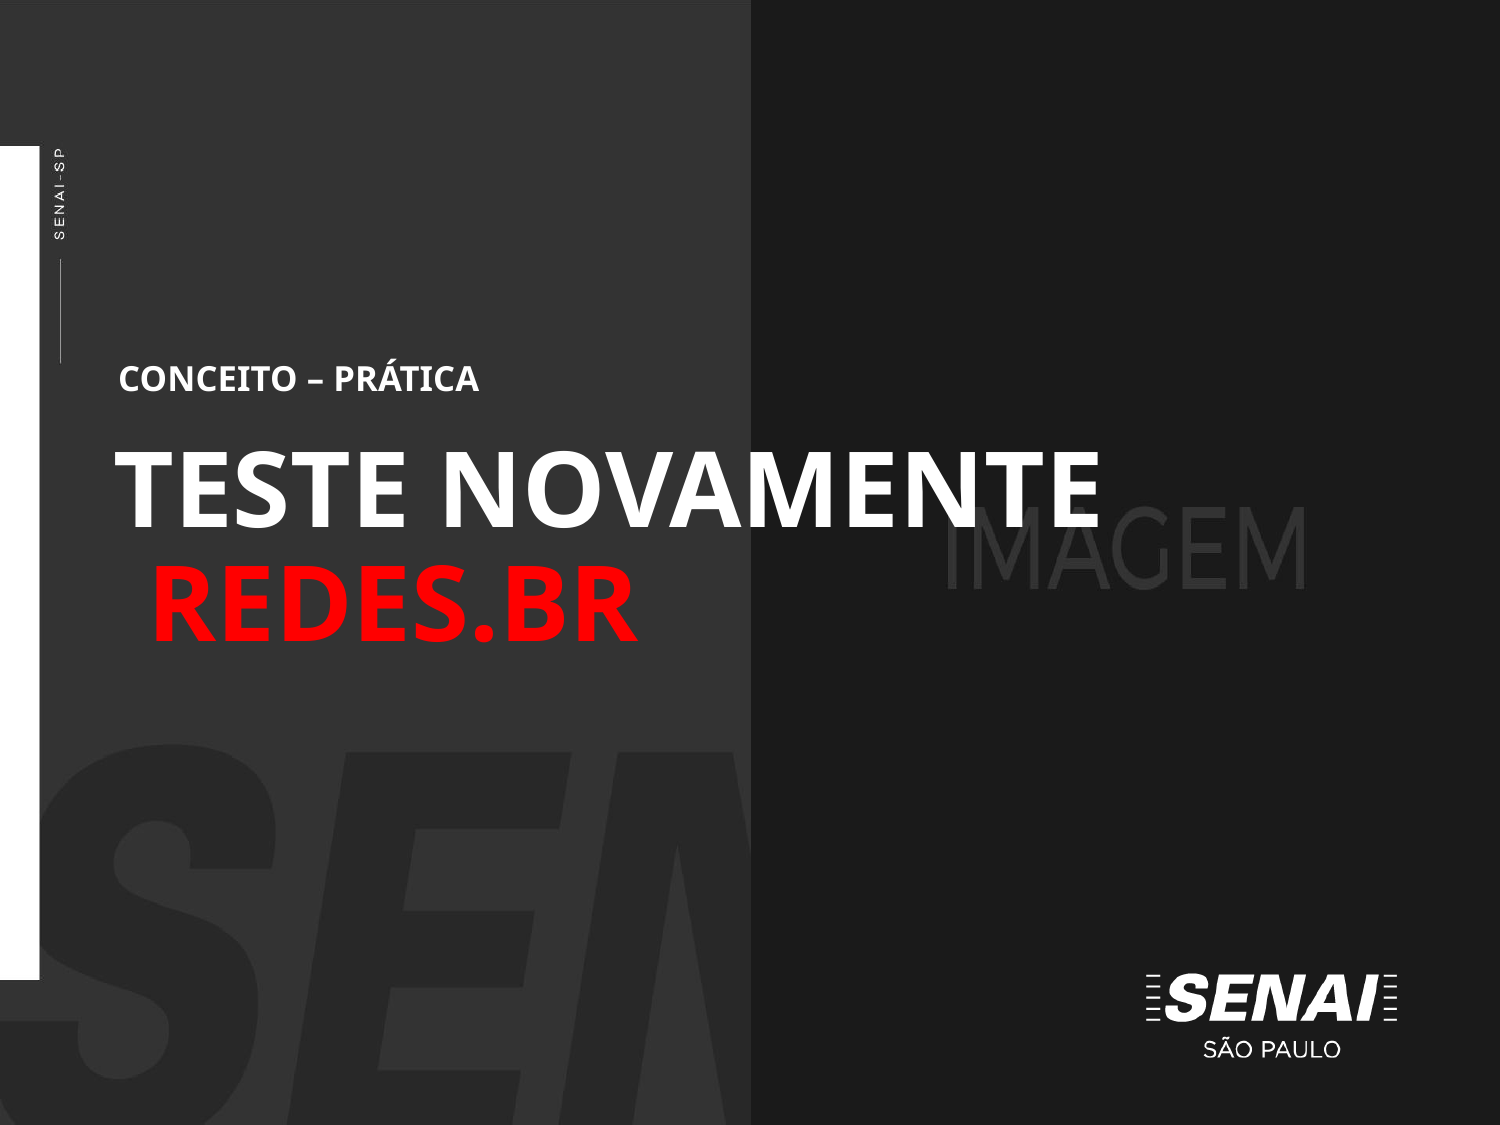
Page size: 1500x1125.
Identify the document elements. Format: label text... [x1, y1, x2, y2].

picture [0, 0, 1500, 1125]
list TESTE NOVAMENTE REDES.BR [64, 429, 1436, 677]
list CONCEITO – PRÁTICA [103, 356, 1475, 407]
